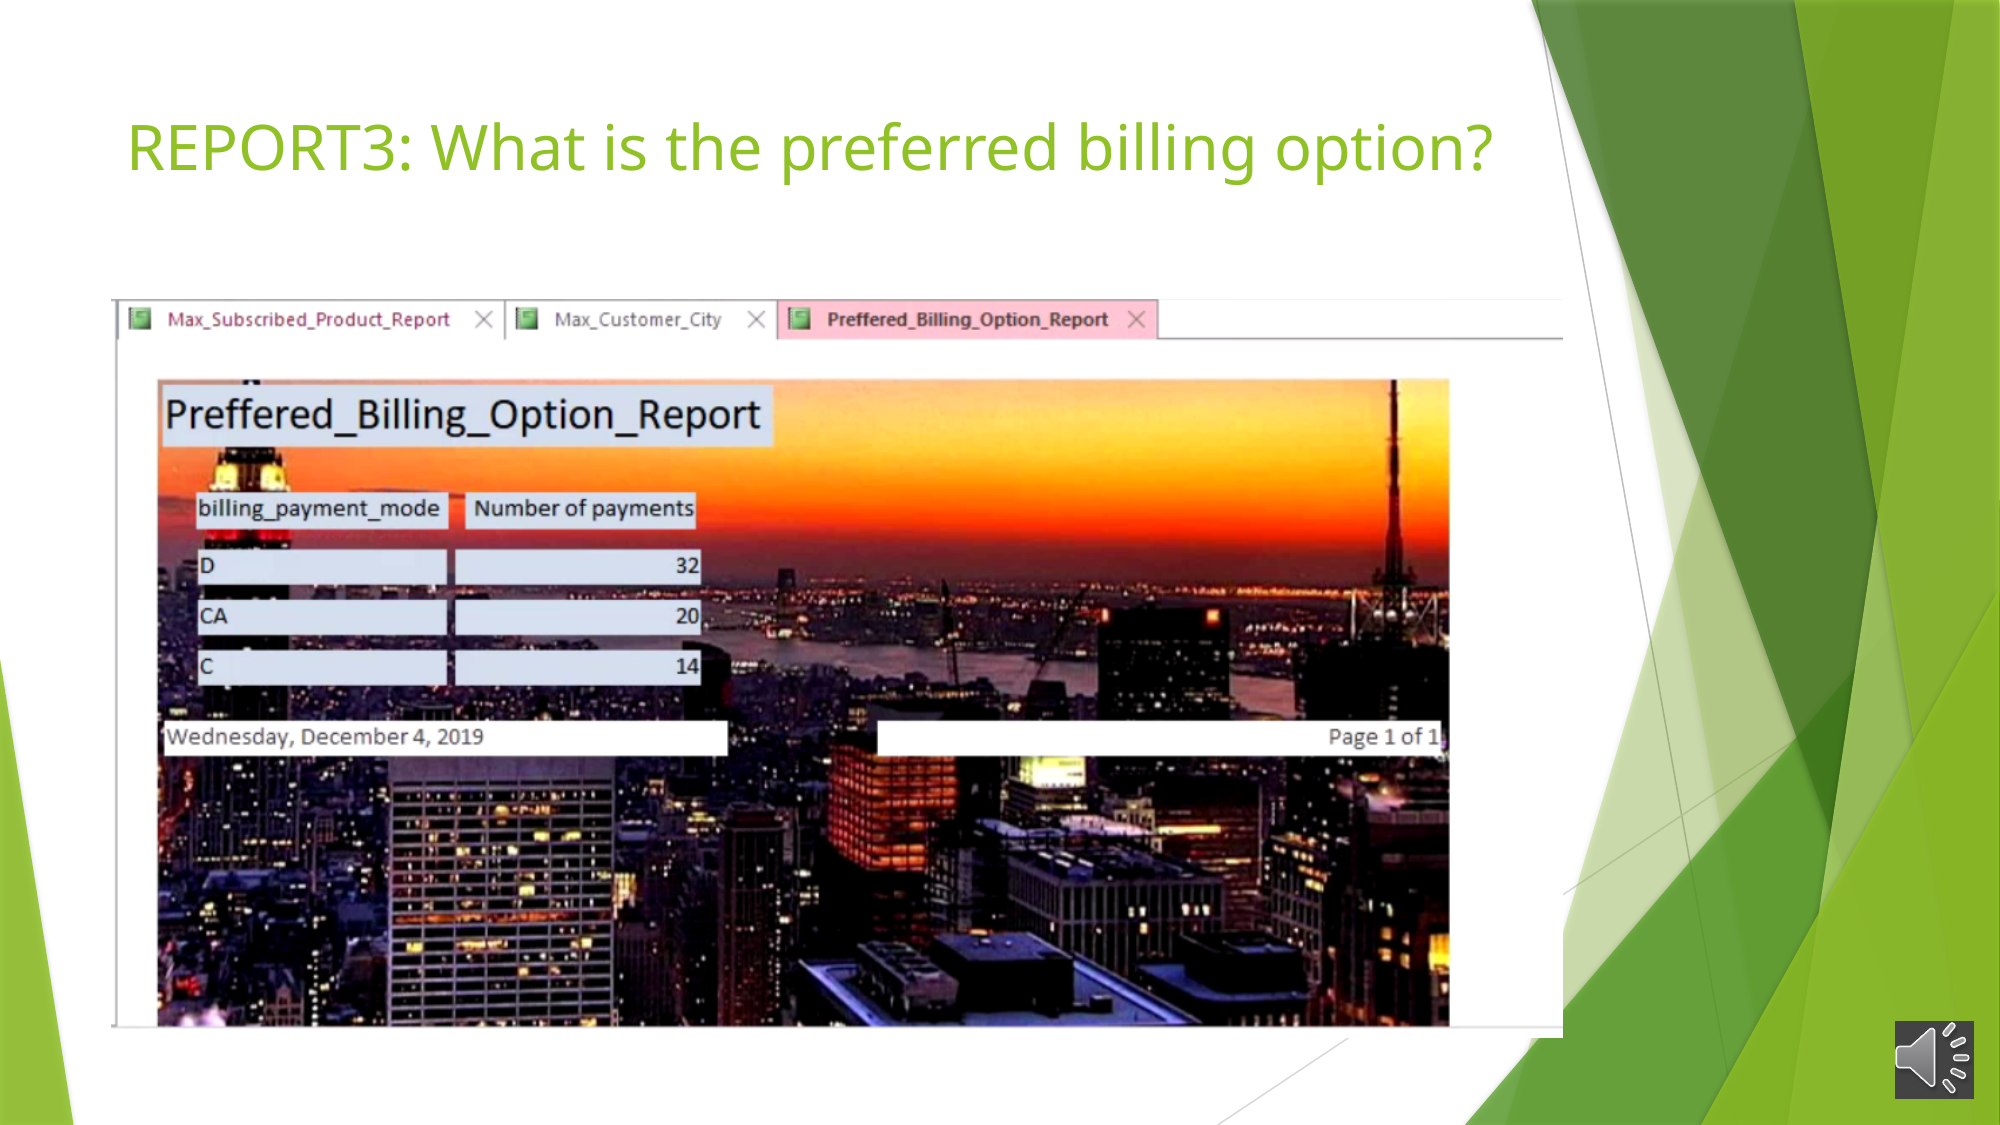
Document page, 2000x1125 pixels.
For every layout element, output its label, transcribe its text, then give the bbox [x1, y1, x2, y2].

picture [1893, 1019, 1975, 1101]
picture [110, 299, 1563, 1038]
title REPORT3: What is the preferred billing option? [111, 99, 1521, 298]
